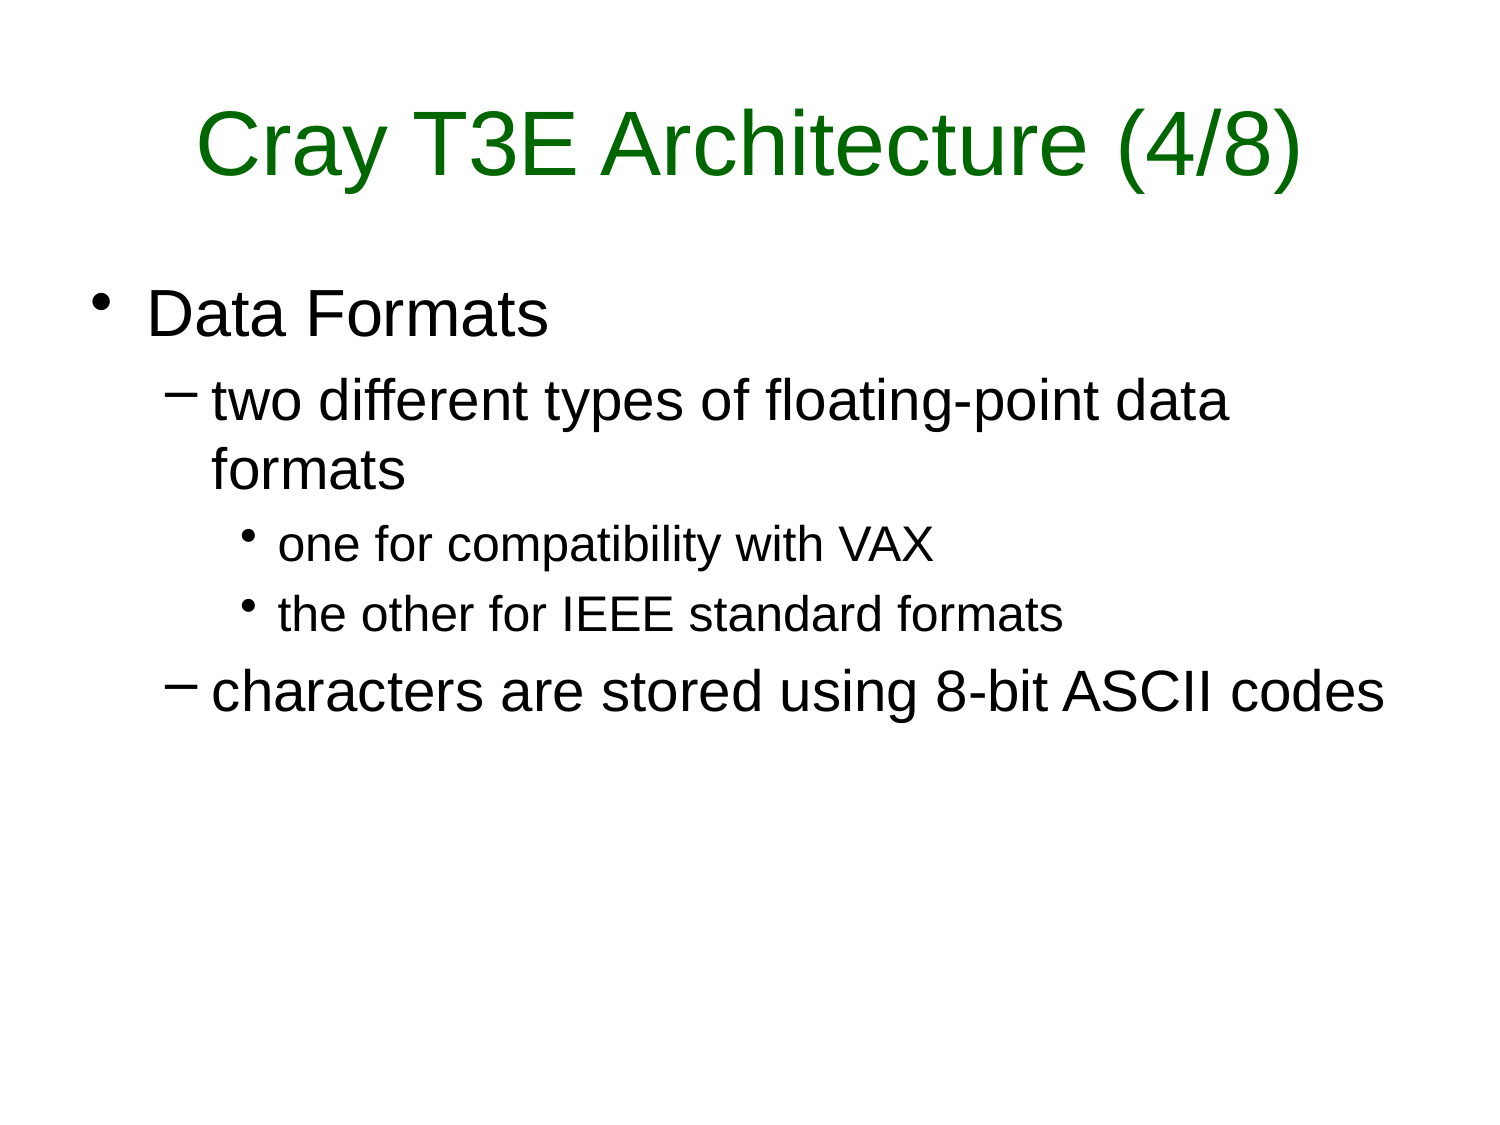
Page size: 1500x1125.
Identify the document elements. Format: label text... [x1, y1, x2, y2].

title Cray T3E Architecture (4/8) [74, 44, 1426, 233]
list Data Formats two different types of floating-point data formats one for compatibility with VAX the other for IEEE standard formats characters are stored using 8-bit ASCII codes [74, 262, 1426, 1006]
